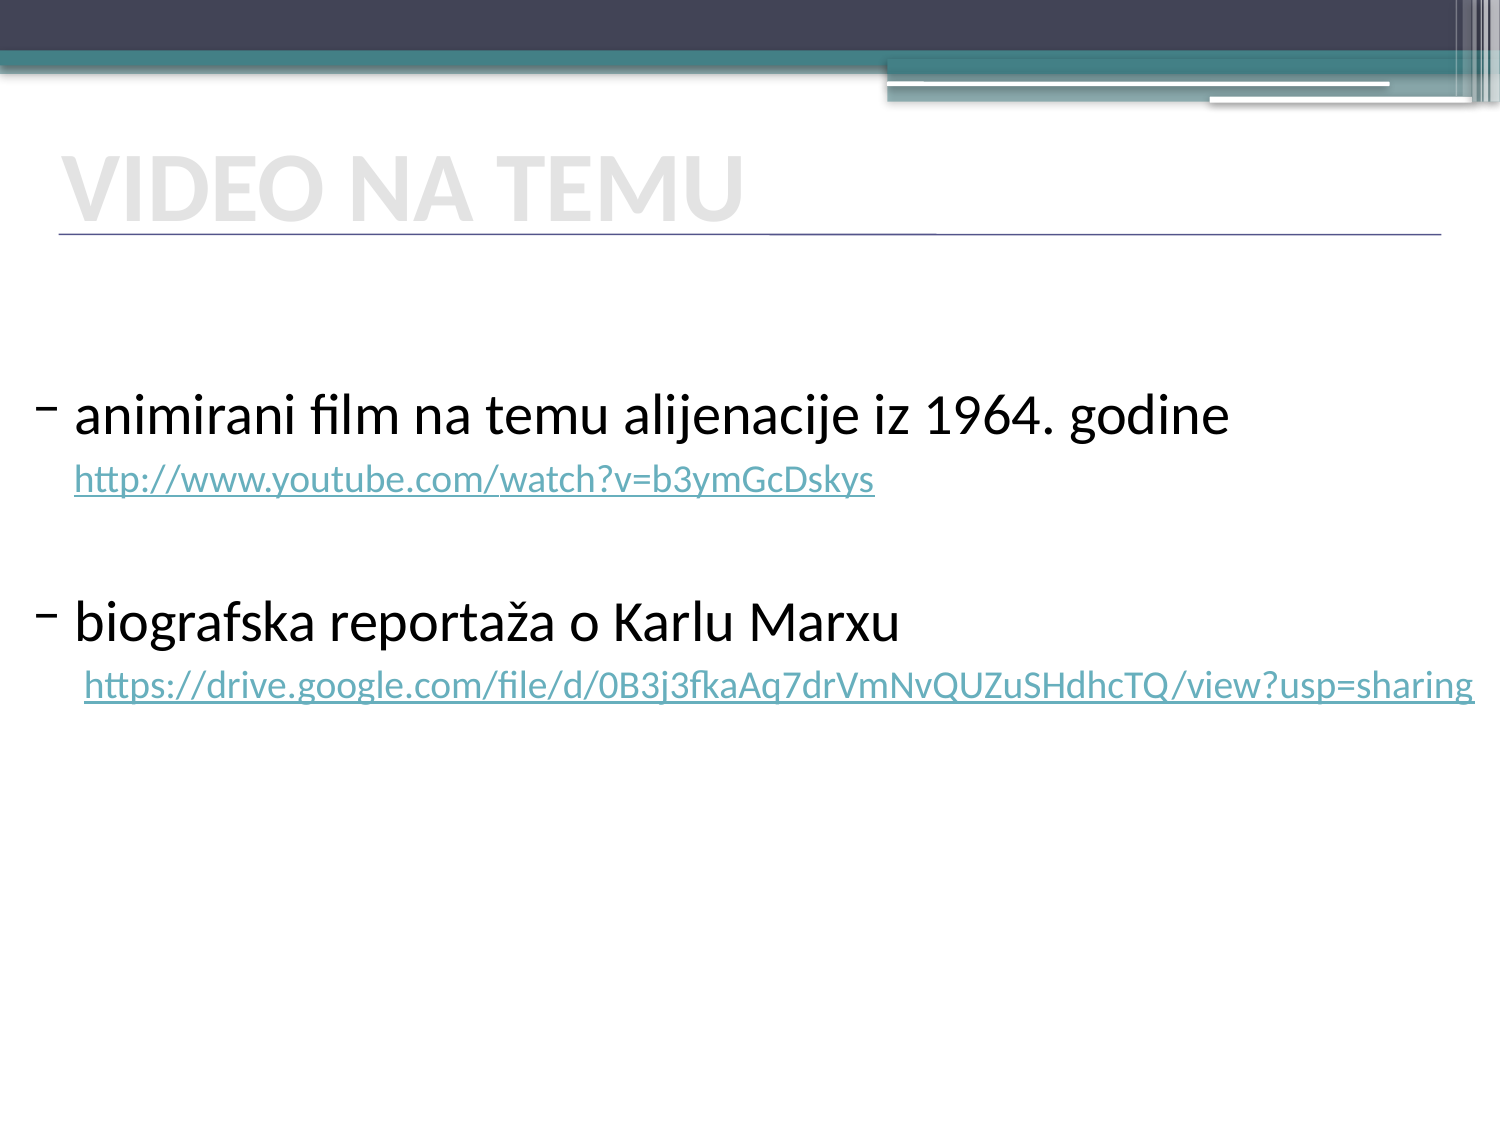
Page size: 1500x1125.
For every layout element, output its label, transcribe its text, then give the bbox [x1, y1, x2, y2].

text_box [46, 93, 1442, 269]
list animirani film na temu alijenacije iz 1964. godine http://www.youtube.com/watch?v=b3ymGcDskys biografska reportaža o Karlu Marxu https://drive.google.com/file/d/0B3j3fkaAq7drVmNvQUZuSHdhcTQ/view?usp=sharing [0, 369, 1500, 1079]
